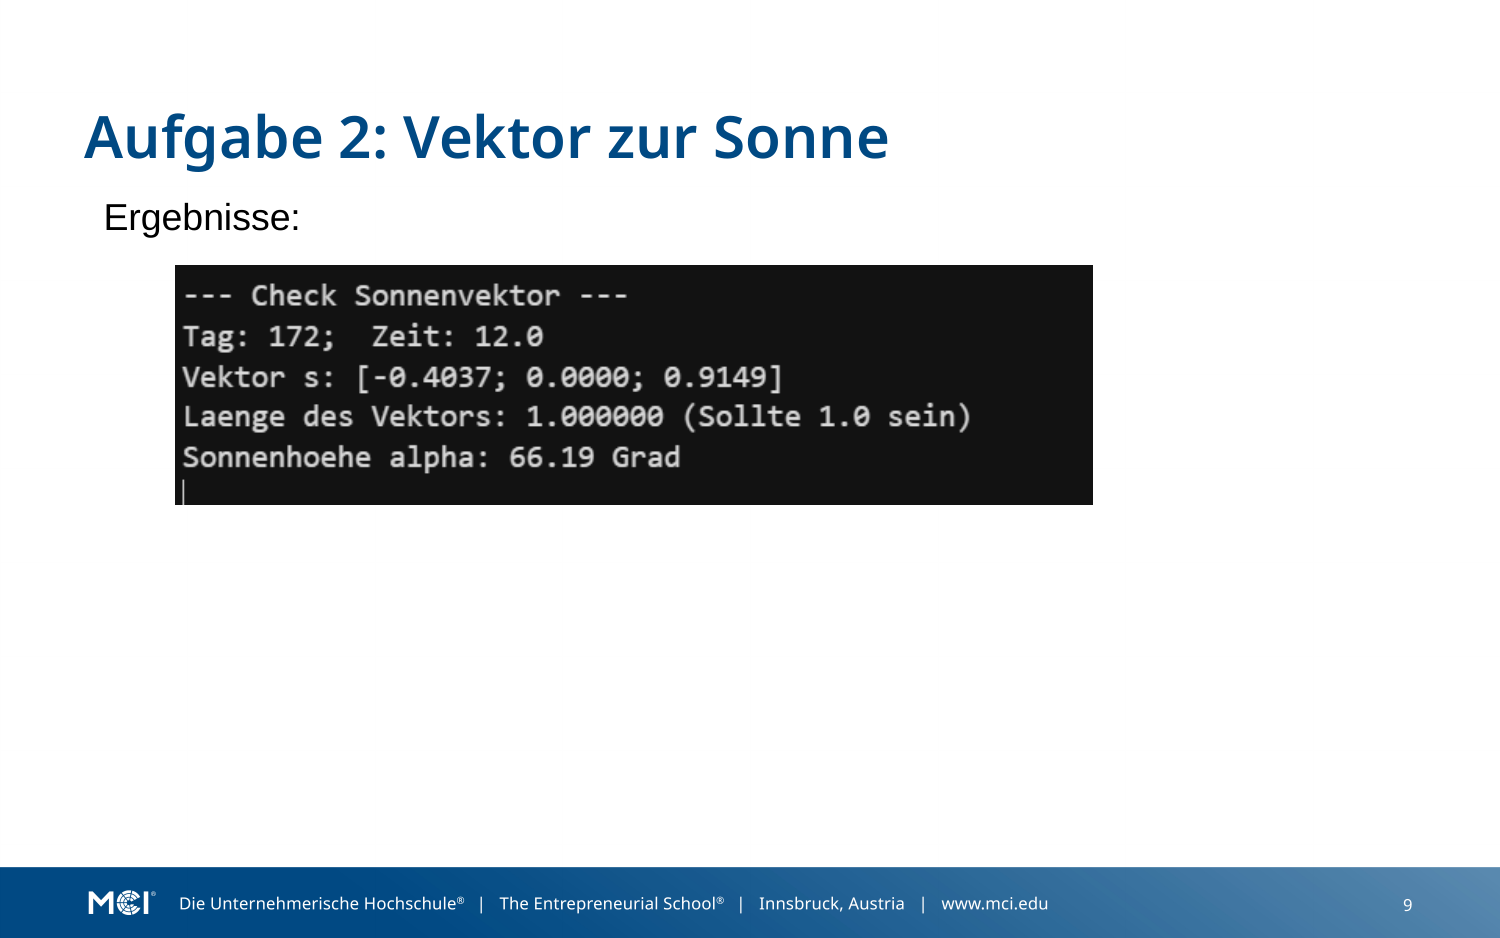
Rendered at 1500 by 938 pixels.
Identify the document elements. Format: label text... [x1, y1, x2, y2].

text_box Aufgabe 2: Vektor zur Sonne [84, 108, 1412, 159]
text_box Ergebnisse: [88, 186, 1468, 291]
picture [175, 265, 1093, 505]
